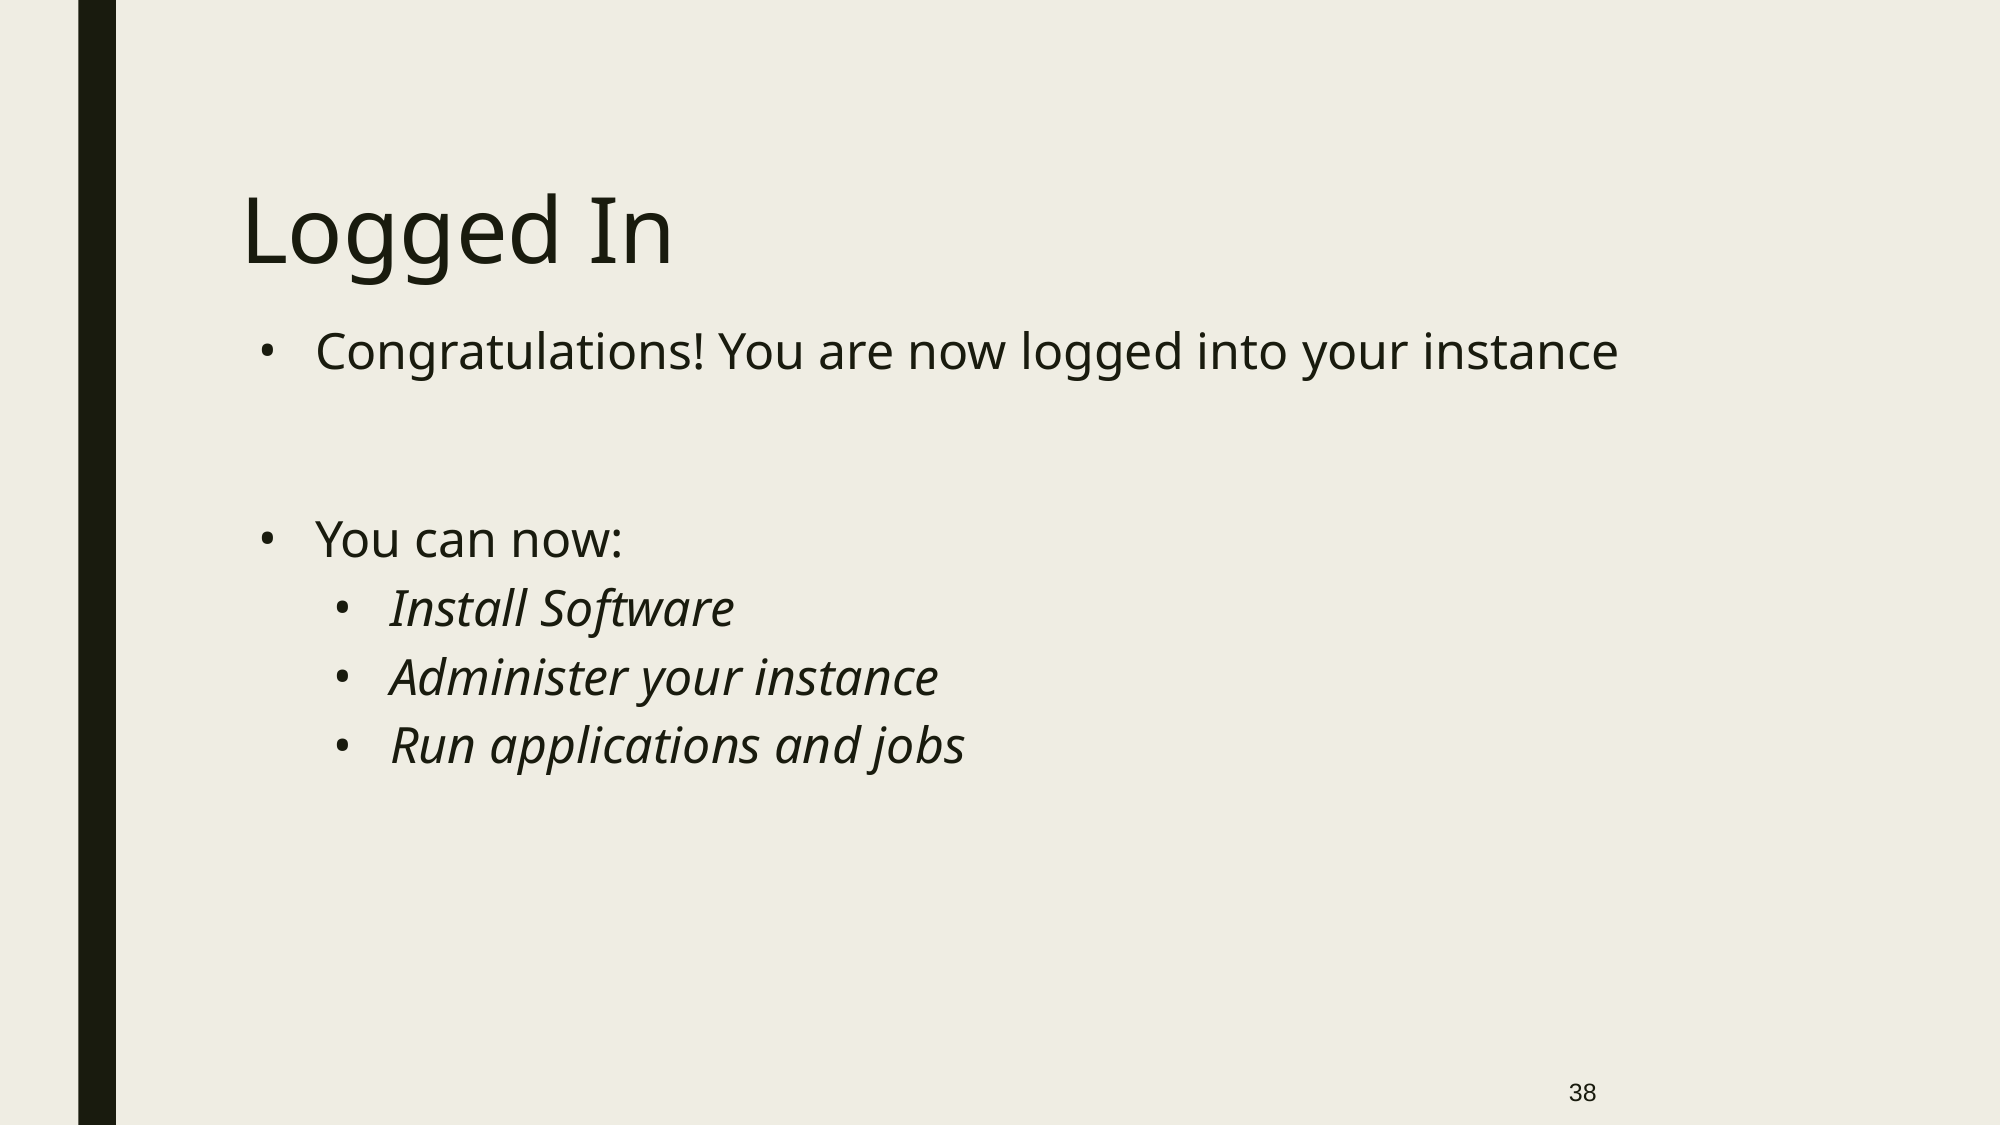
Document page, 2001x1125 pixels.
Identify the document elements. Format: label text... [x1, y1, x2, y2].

list Congratulations! You are now logged into your instance You can now: Install Software Administer your instance Run applications and jobs [225, 302, 1972, 986]
title Logged In [225, 112, 1800, 302]
slide_number 38 [1553, 1058, 1816, 1125]
